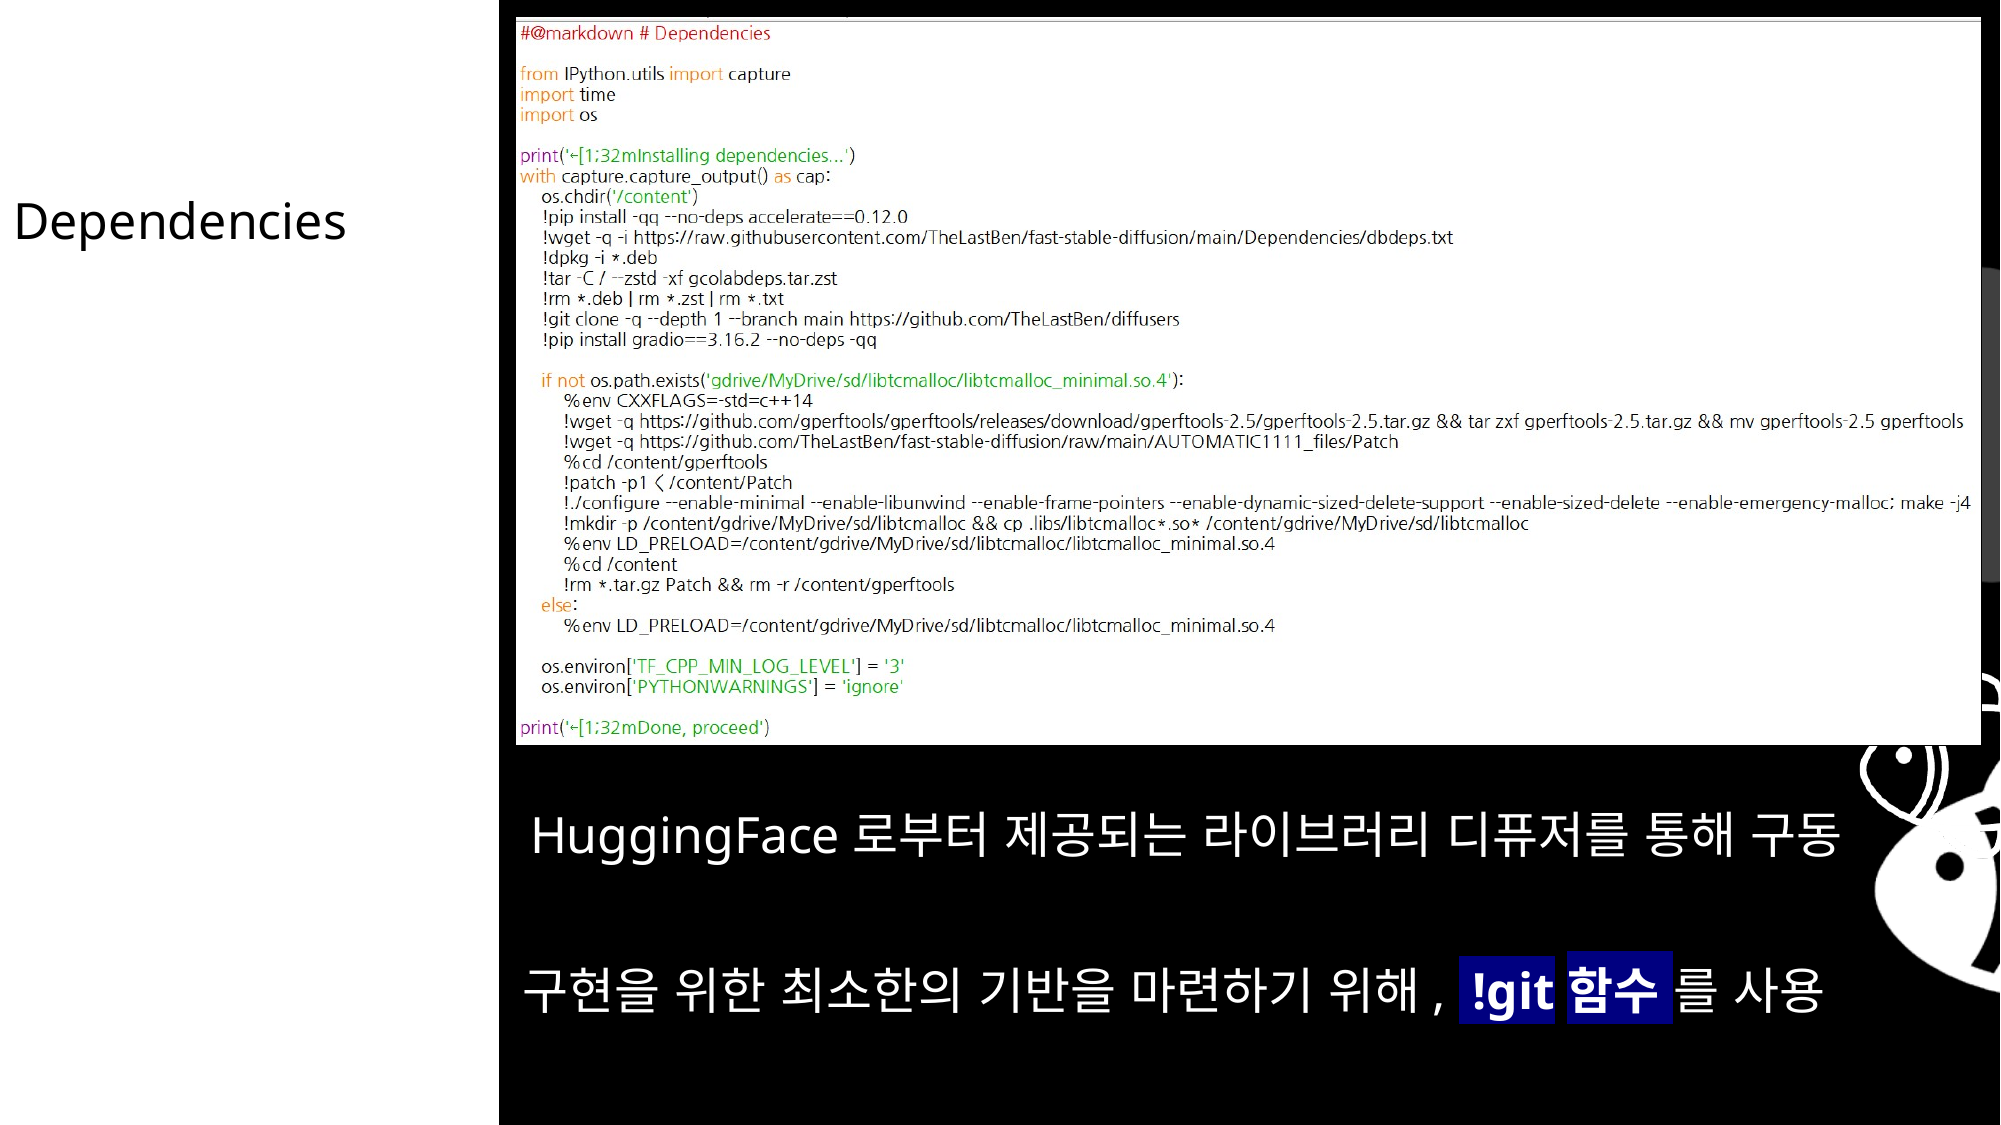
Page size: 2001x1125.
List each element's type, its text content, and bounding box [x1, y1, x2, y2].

text_box [499, 0, 2000, 1125]
text_box 구현을 위한 최소한의 기반을 마련하기 위해, !git함수 를 사용 [508, 951, 1837, 1027]
text_box HuggingFace로부터 제공되는 라이브러리 디퓨저를 통해 구동 [515, 796, 1837, 871]
picture [515, 16, 2000, 1125]
text_box Dependencies [0, 182, 490, 257]
